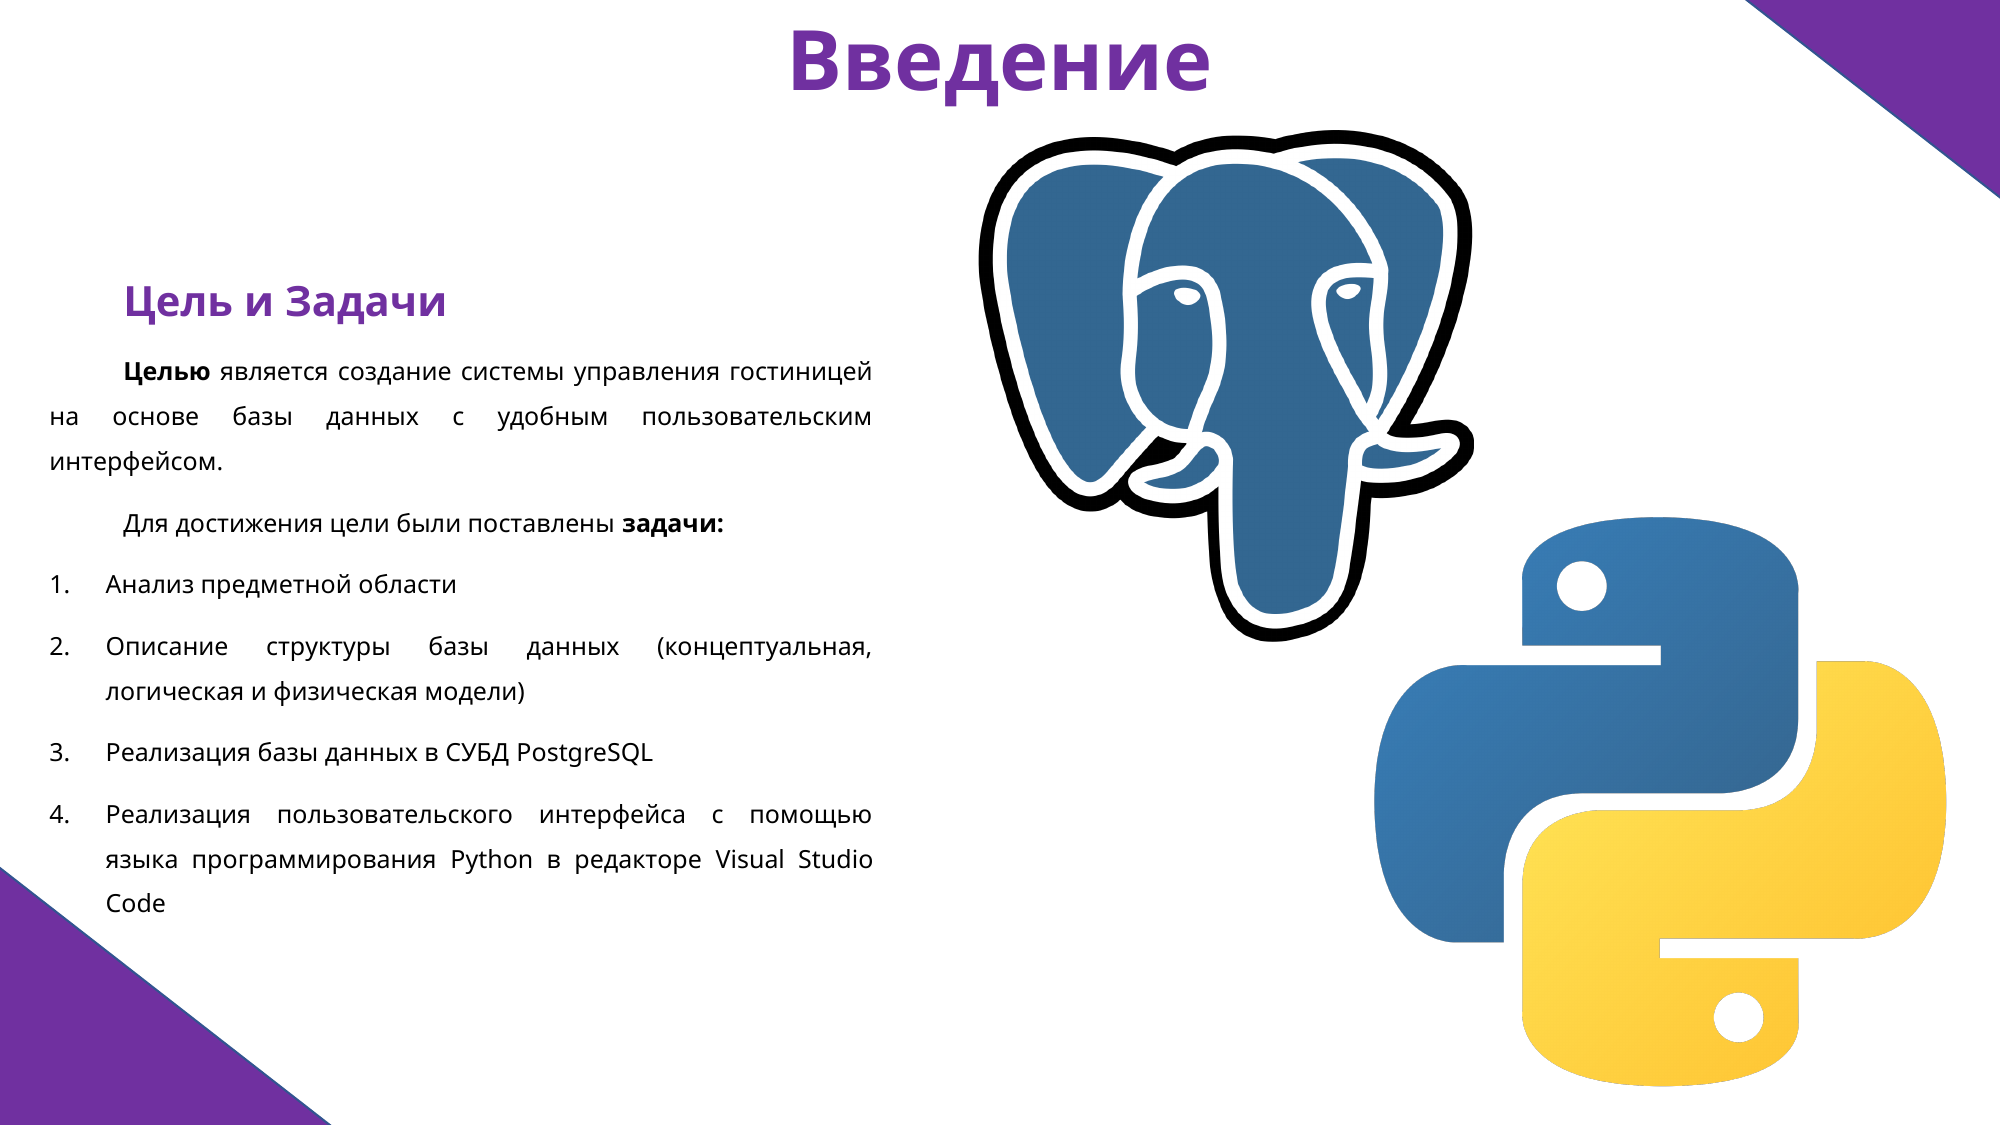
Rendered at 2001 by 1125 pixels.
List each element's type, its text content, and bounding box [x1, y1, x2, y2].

picture [978, 130, 1947, 1088]
text_box Цель и Задачи Целью является создание системы управления гостиницей на основе базы данных с удобным пользовательским интерфейсом. Для достижения цели были поставлены задачи: Анализ предметной области Описание структуры базы данных (концептуальная, логическая и физическая модели) Реализация базы данных в СУБД PostgreSQL Реализация пользовательского интерфейса с помощью языка программирования Python в редакторе Visual Studio Code [34, 241, 889, 926]
text_box [0, 866, 332, 1125]
text_box [1744, 0, 2000, 199]
text_box Введение [772, 0, 1228, 115]
